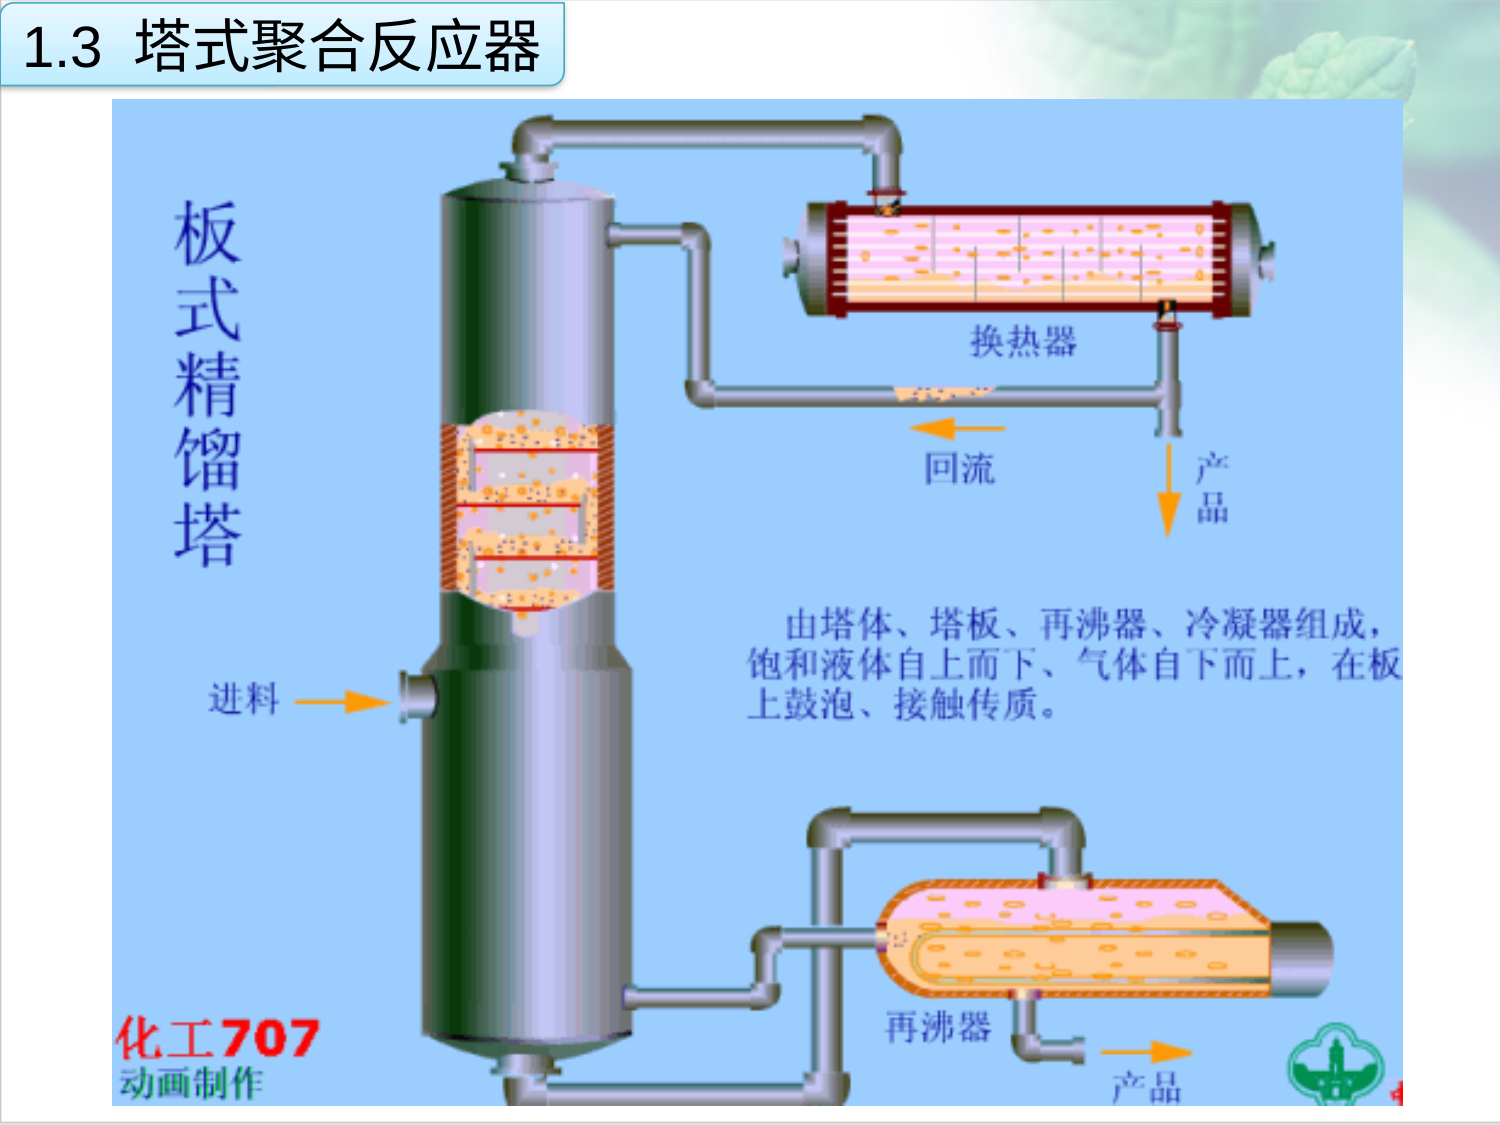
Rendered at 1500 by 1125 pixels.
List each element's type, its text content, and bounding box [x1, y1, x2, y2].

picture [0, 0, 1500, 1125]
text_box 1.3 塔式聚合反应器 [0, 2, 565, 87]
